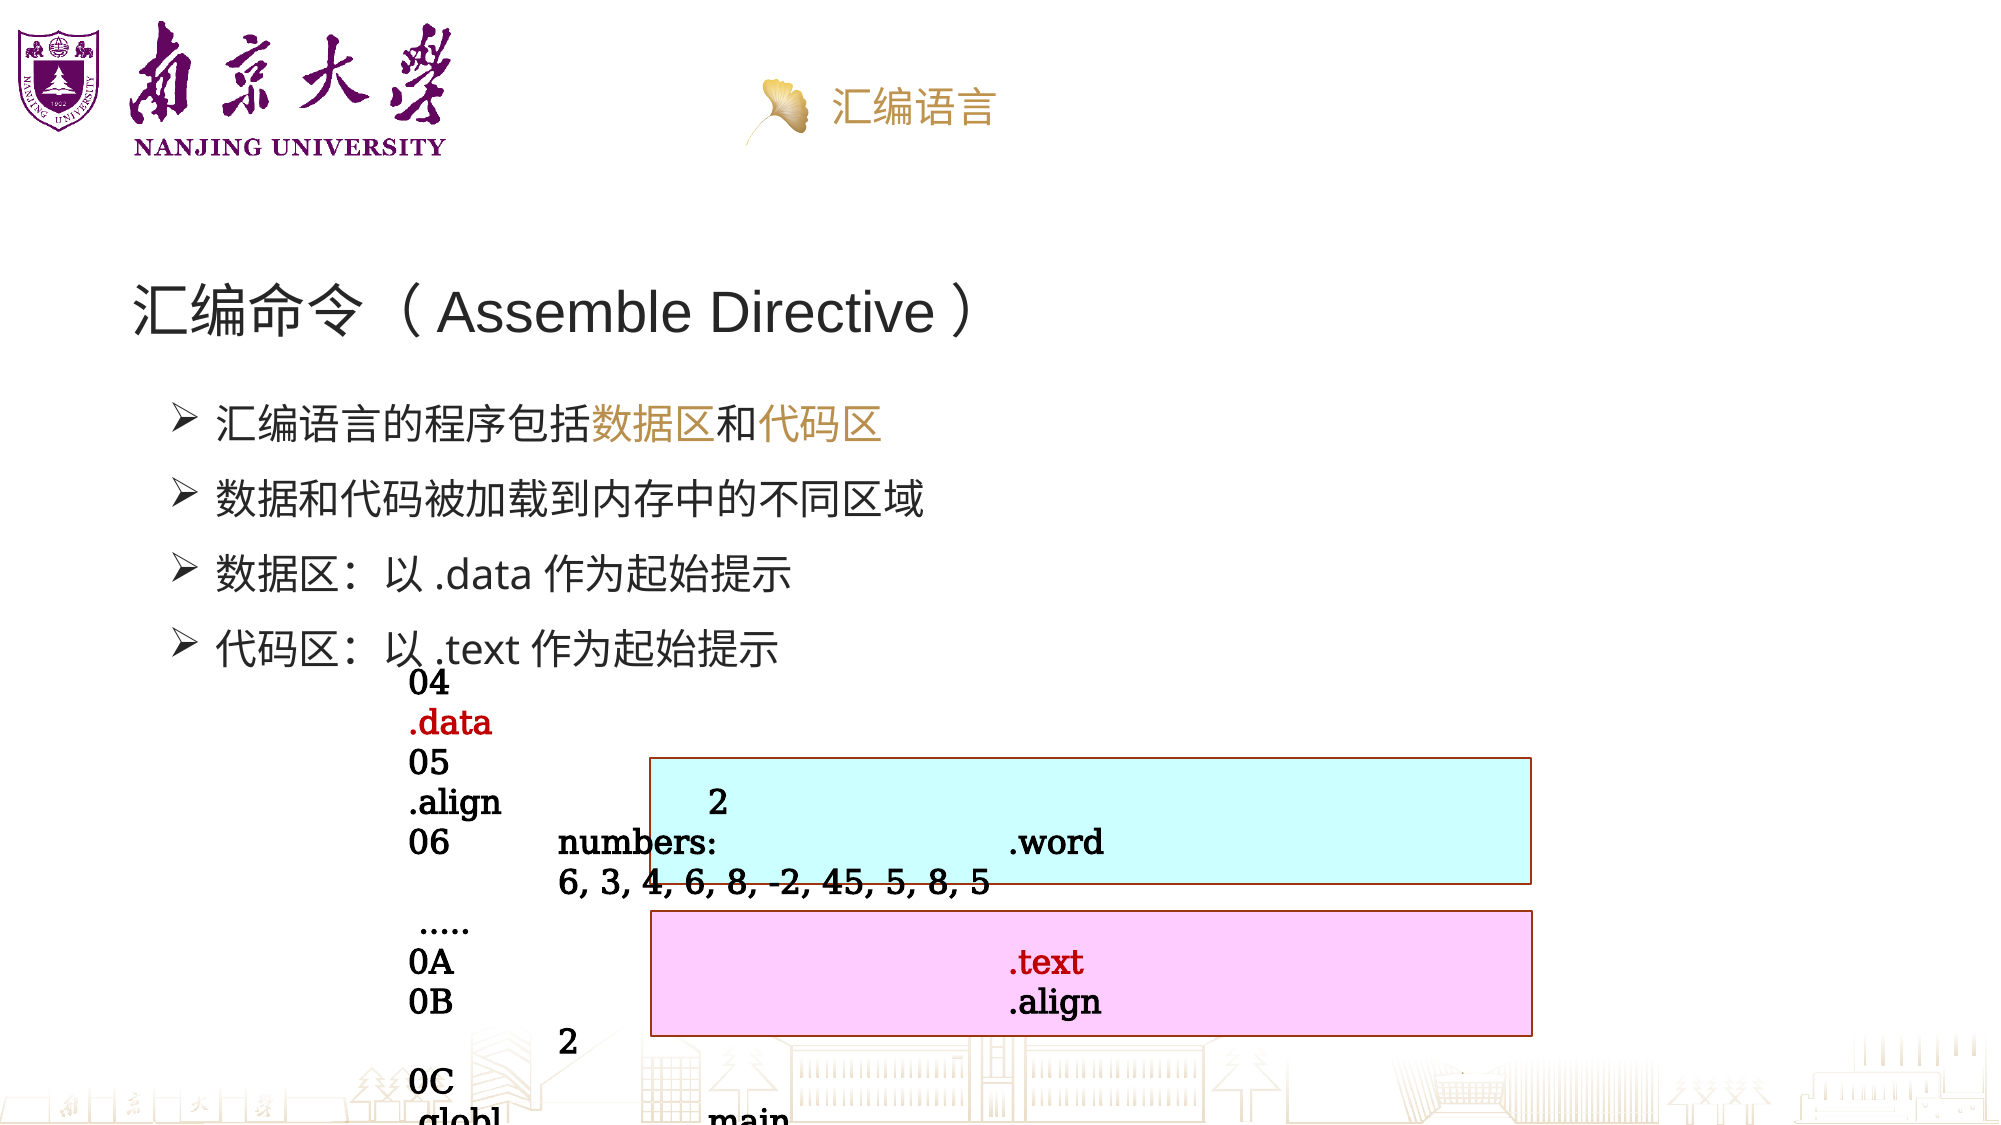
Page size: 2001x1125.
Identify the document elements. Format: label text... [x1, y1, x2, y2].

picture [731, 64, 830, 169]
picture [18, 21, 451, 160]
text_box 汇编语言 [816, 73, 1226, 139]
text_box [393, 750, 1532, 1049]
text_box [116, 249, 1843, 675]
